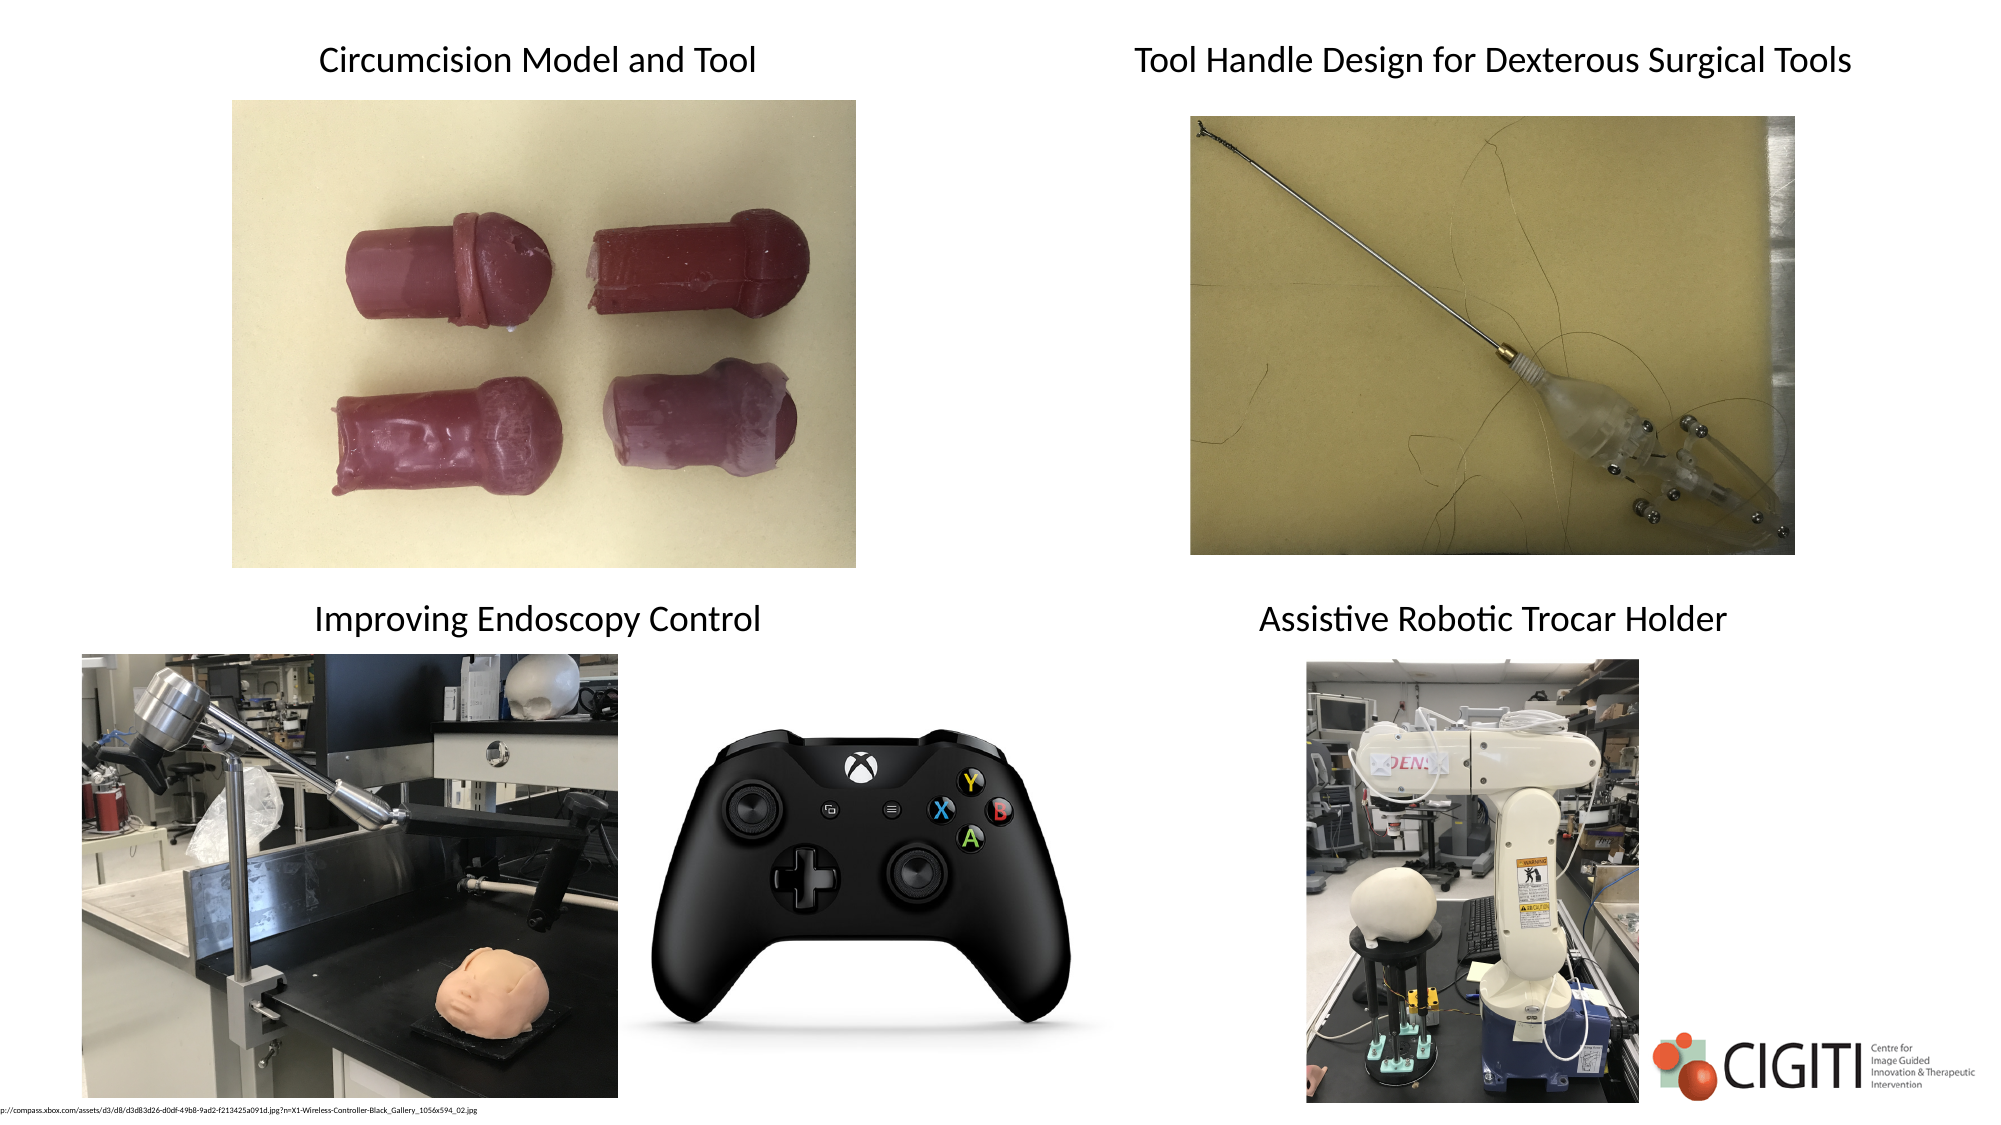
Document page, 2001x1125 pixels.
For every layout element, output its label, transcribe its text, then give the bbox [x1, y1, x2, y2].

picture [81, 654, 1159, 1098]
table_header Circumcision Model and Tool [60, 37, 1016, 596]
picture [1190, 116, 1795, 555]
picture [1250, 660, 1999, 1111]
picture [231, 100, 856, 568]
table_cell Improving Endoscopy Control [60, 596, 1016, 1023]
table_cell Assistive Robotic Trocar Holder [1016, 596, 1971, 1023]
table_header Tool Handle Design for Dexterous Surgical Tools [1016, 37, 1971, 596]
text_box http://compass.xbox.com/assets/d3/d8/d3d83d26-d0df-49b8-9ad2-f213425a091d.jpg?n=X1-Wireless-Controller-Black_Gallery_1056x594_02.jpg [0, 1097, 544, 1123]
